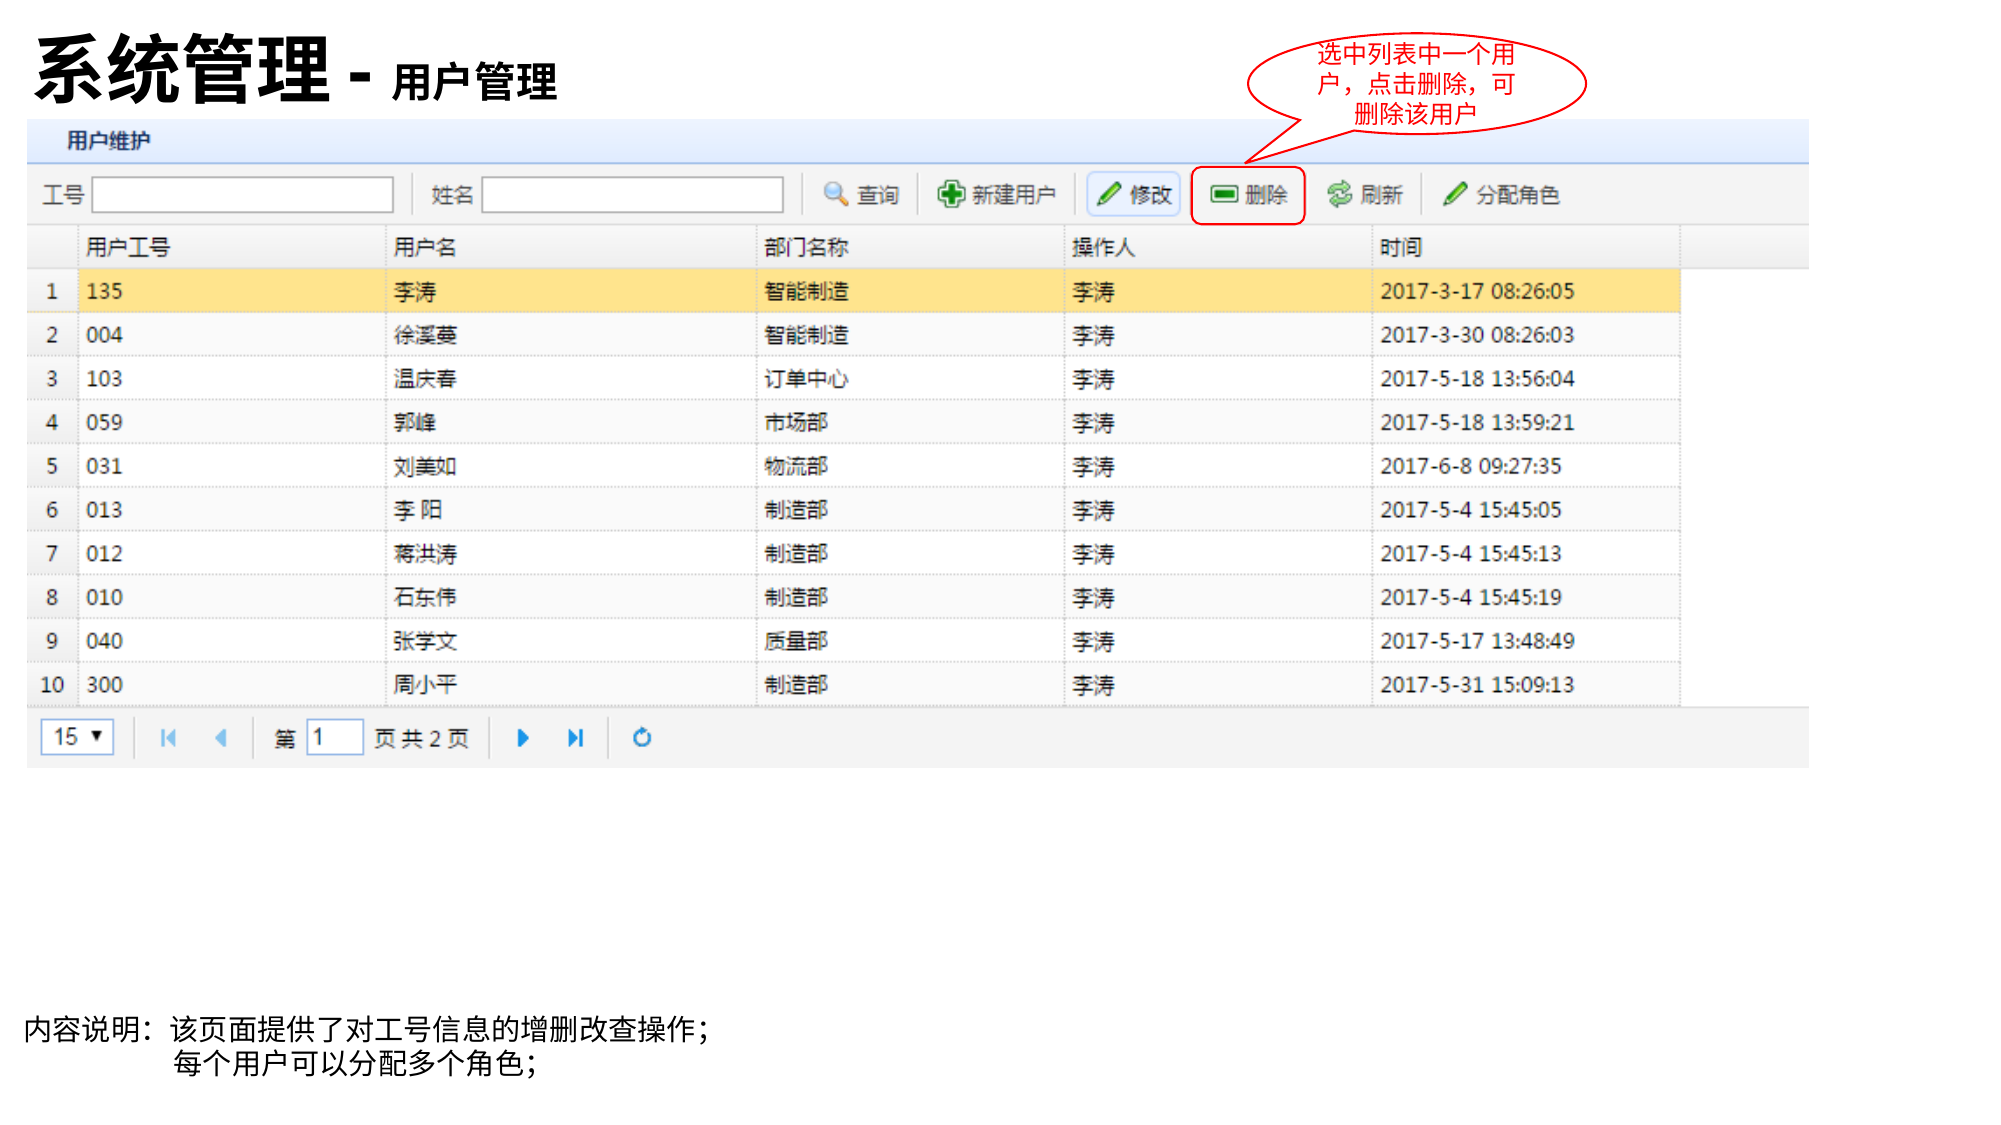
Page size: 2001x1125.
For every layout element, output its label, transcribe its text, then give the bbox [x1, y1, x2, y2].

text_box 系统管理-用户管理 [16, 15, 573, 121]
text_box 选中列表中一个用户，点击删除，可删除该用户 [1247, 32, 1588, 119]
picture [27, 119, 1809, 768]
text_box 内容说明：该页面提供了对工号信息的增删改查操作； 每个用户可以分配多个角色； [8, 1003, 741, 1088]
